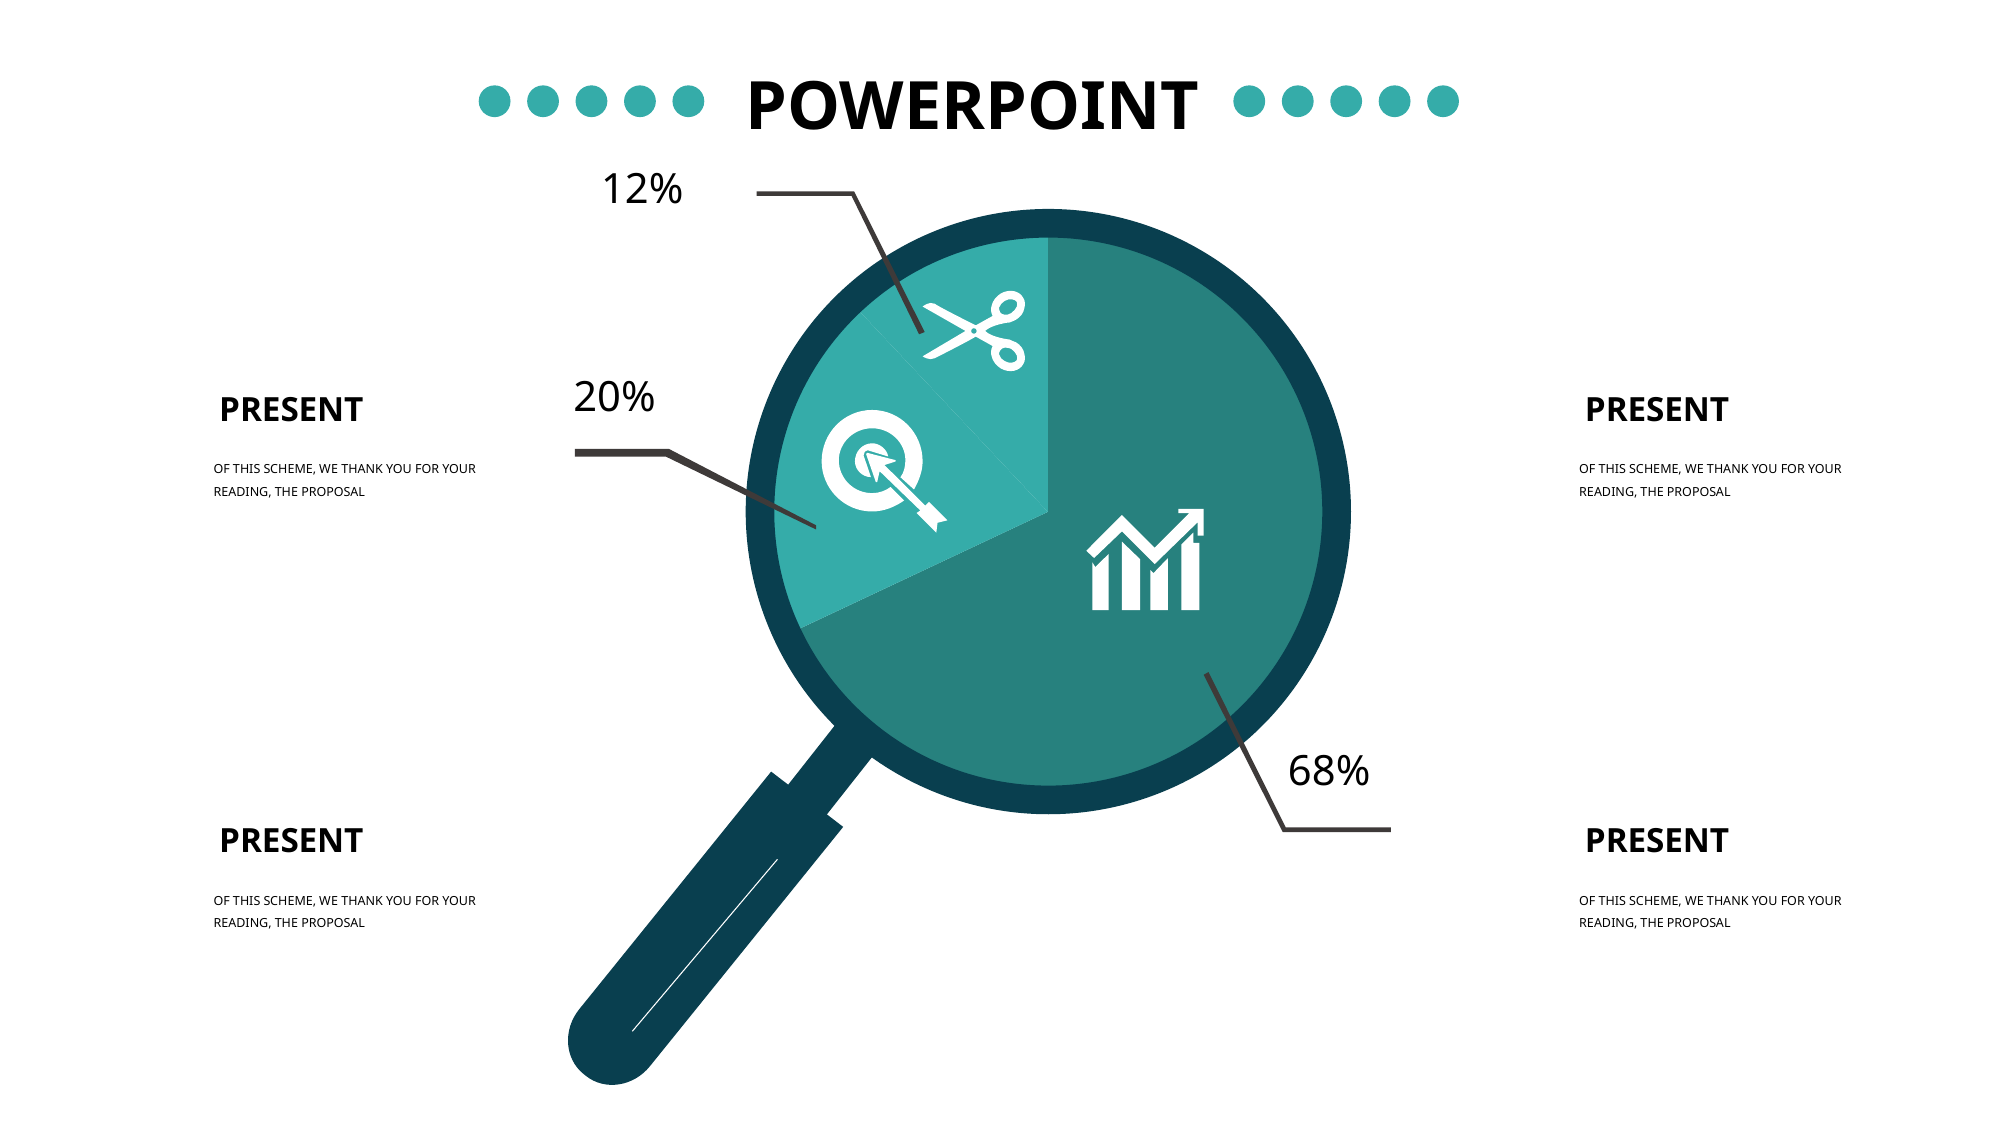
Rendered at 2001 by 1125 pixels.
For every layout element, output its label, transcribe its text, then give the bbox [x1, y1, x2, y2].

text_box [478, 55, 1459, 152]
text_box [756, 191, 863, 208]
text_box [1564, 380, 1882, 505]
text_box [198, 380, 516, 505]
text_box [1564, 811, 1882, 936]
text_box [610, 208, 1486, 1110]
text_box [574, 448, 610, 457]
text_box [198, 811, 516, 936]
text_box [1086, 508, 1204, 611]
text_box 20% [558, 361, 610, 427]
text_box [821, 409, 948, 533]
text_box 12% [586, 154, 740, 219]
